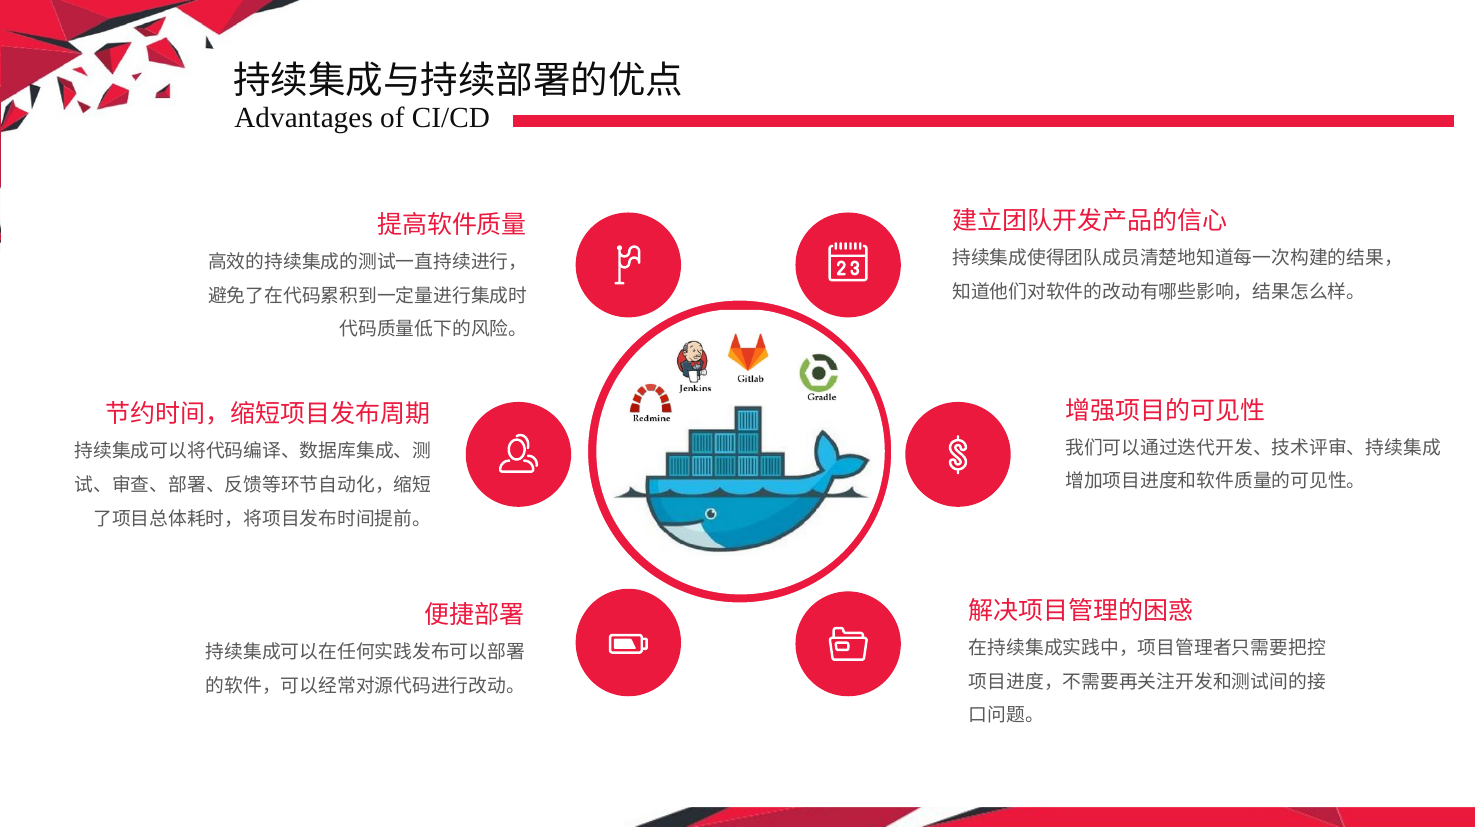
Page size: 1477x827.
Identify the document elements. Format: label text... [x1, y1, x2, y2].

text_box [905, 401, 1011, 508]
text_box Advantages of CI/CD [219, 91, 505, 141]
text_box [585, 298, 894, 605]
text_box 持续集成与持续部署的优点 [218, 48, 698, 109]
text_box 增强项目的可见性 我们可以通过迭代开发、技术评审、持续集成增加项目进度和软件质量的可见性。 [1054, 373, 1456, 498]
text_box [795, 591, 902, 697]
text_box 节约时间，缩短项目发布周期 持续集成可以将代码编译、数据库集成、测试、审查、部署、反馈等环节自动化，缩短了项目总体耗时，将项目发布时间提前。 [53, 377, 442, 535]
text_box 提高软件质量 高效的持续集成的测试一直持续进行，避免了在代码累积到一定量进行集成时代码质量低下的风险。 [187, 187, 538, 346]
text_box 解决项目管理的困惑 在持续集成实践中，项目管理者只需要把控项目进度，不需要再关注开发和测试间的接口问题。 [957, 574, 1341, 732]
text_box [465, 401, 572, 508]
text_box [575, 212, 682, 318]
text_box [575, 588, 682, 697]
text_box 建立团队开发产品的信心 持续集成使得团队成员清楚地知道每一次构建的结果，知道他们对软件的改动有哪些影响，结果怎么样。 [941, 184, 1412, 308]
picture [0, 0, 1475, 827]
text_box [509, 111, 1458, 131]
text_box 便捷部署 持续集成可以在任何实践发布可以部署的软件，可以经常对源代码进行改动。 [184, 578, 536, 702]
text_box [795, 212, 902, 318]
